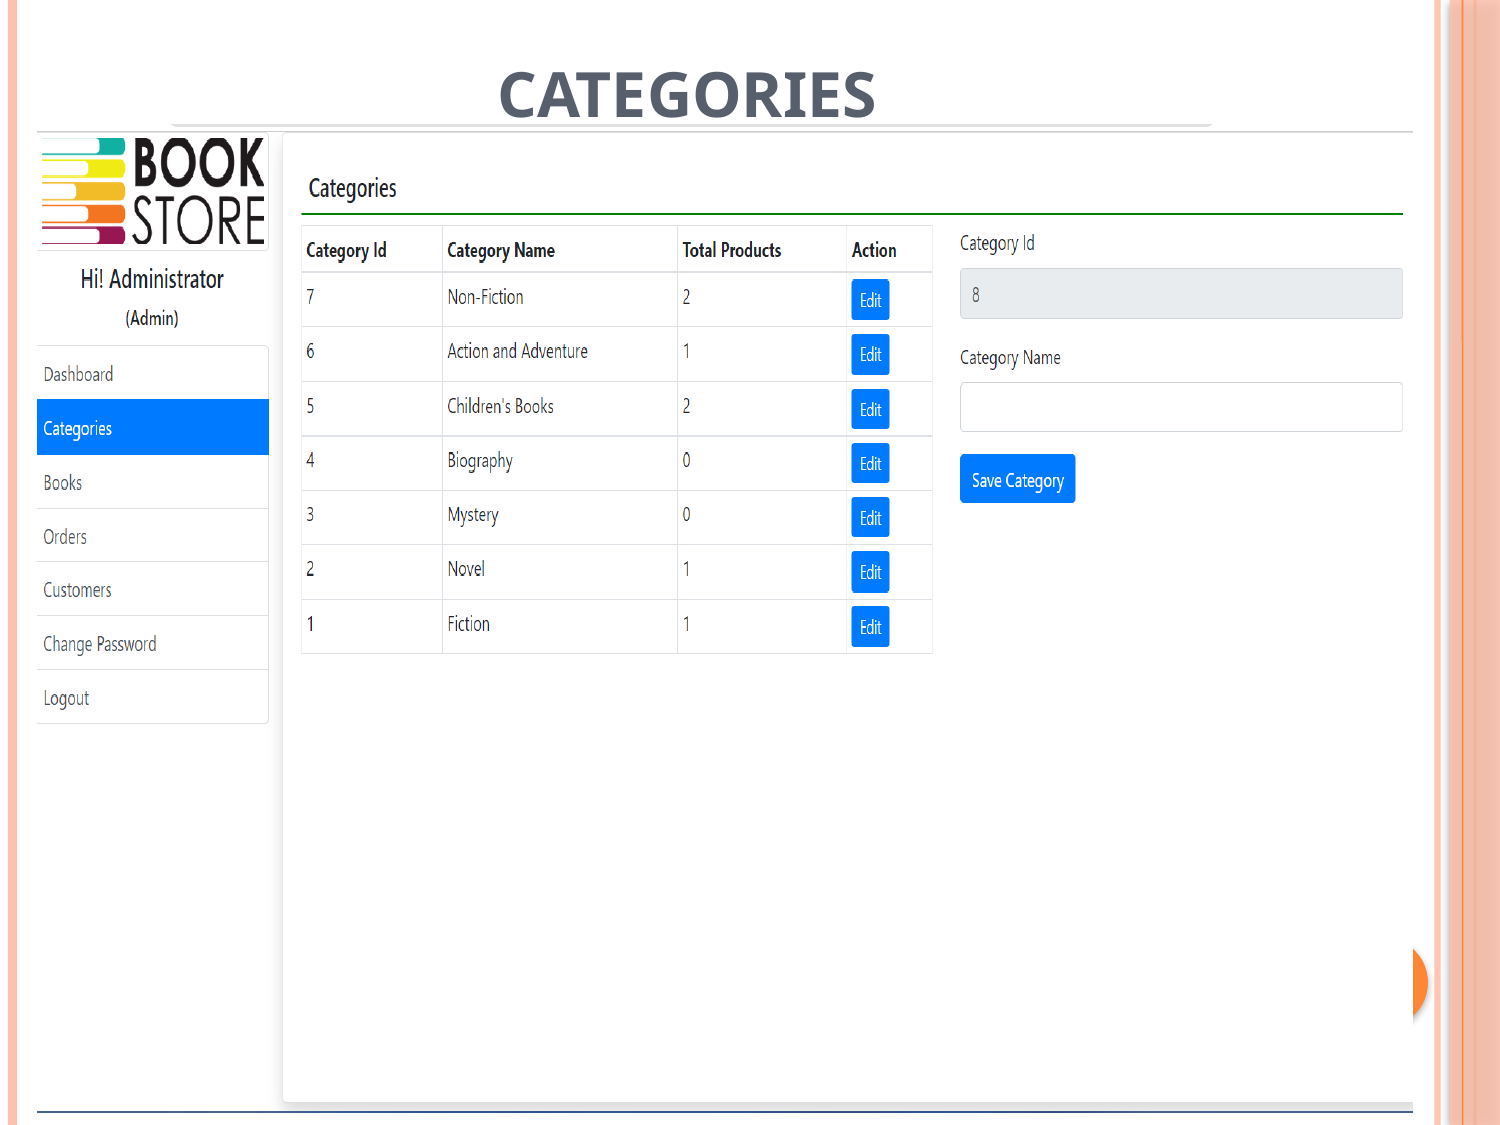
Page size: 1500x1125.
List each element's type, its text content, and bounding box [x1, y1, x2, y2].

title Categories [75, 45, 1300, 121]
picture [36, 124, 1413, 1113]
